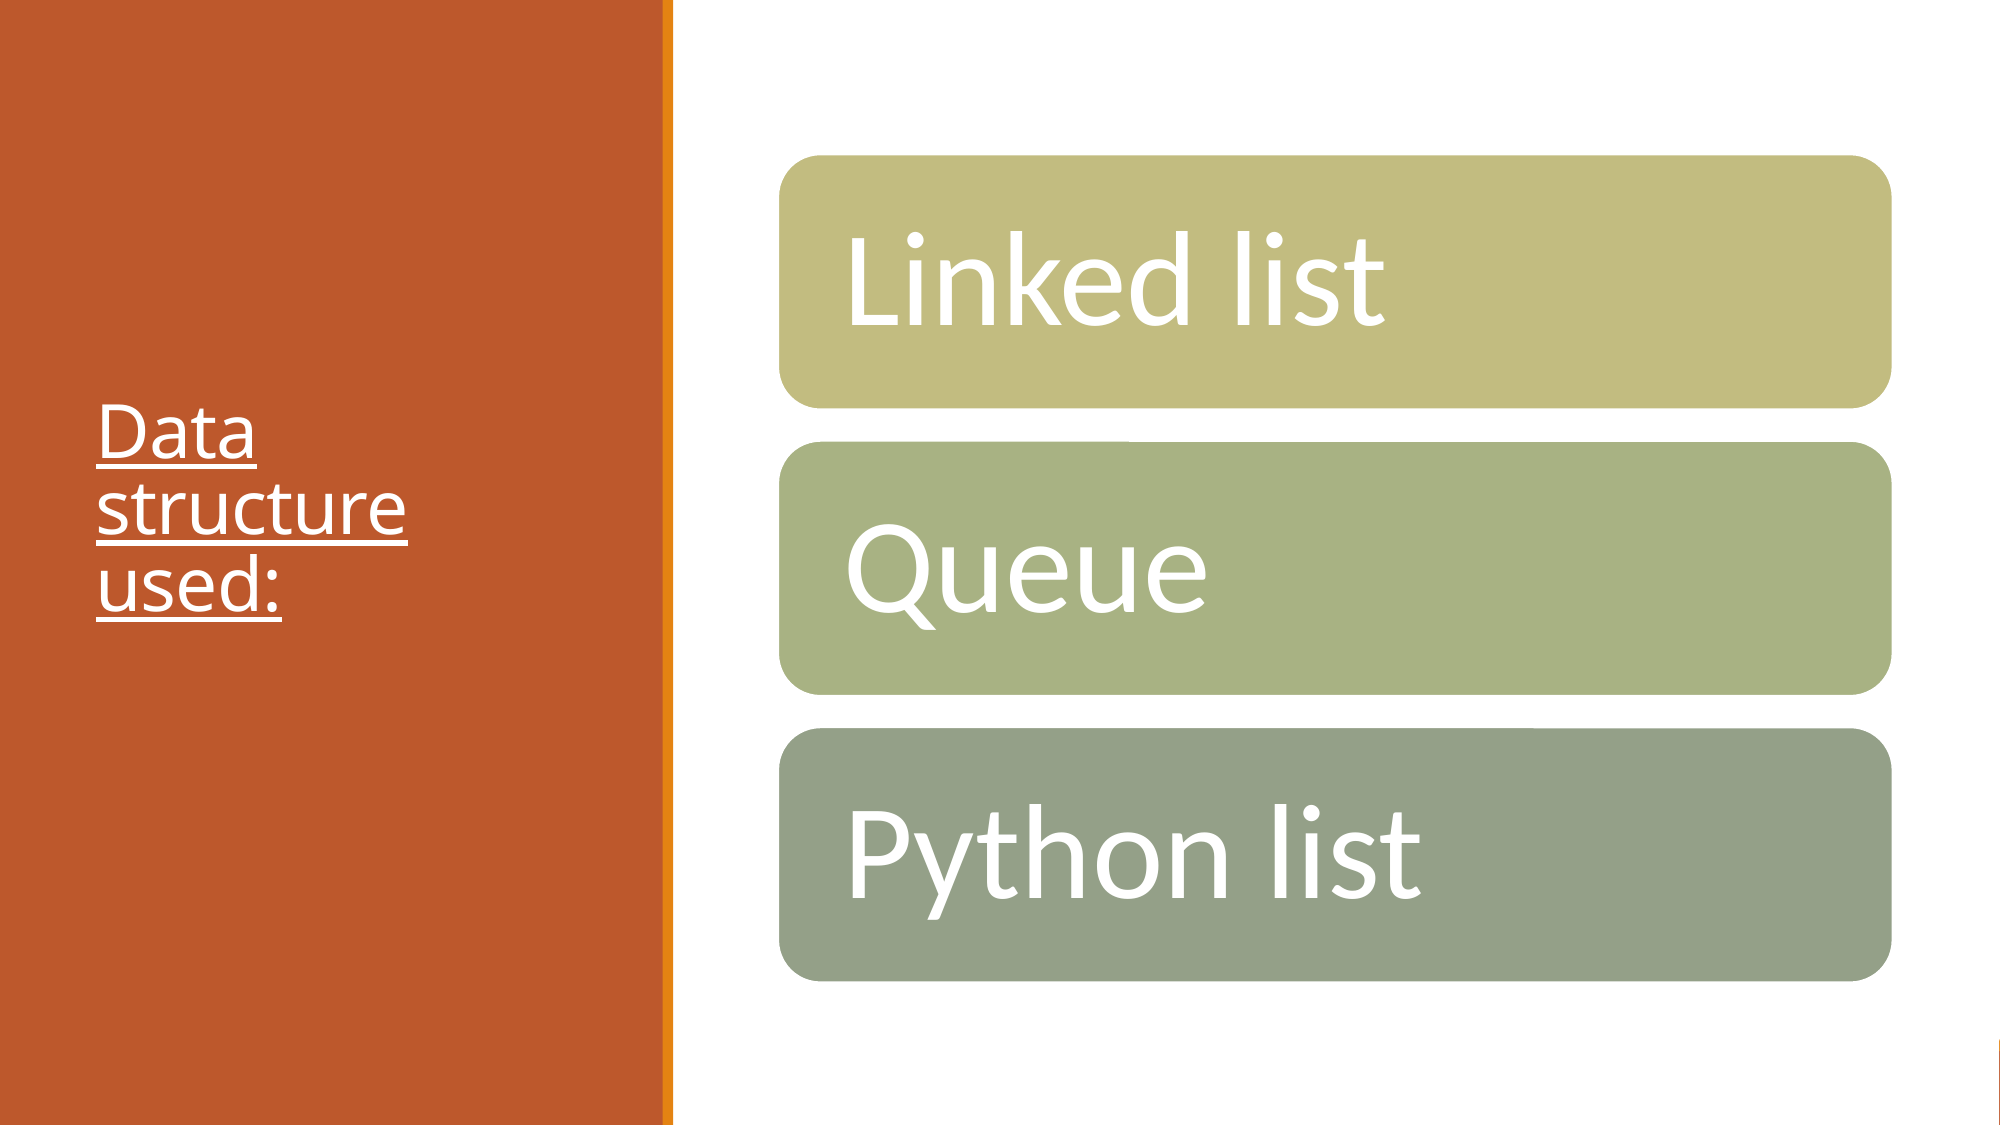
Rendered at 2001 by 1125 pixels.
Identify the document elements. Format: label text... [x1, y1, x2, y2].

text_box [674, 0, 2000, 1125]
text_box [777, 104, 1894, 1033]
text_box [661, 0, 674, 282]
text_box [0, 0, 661, 1125]
text_box Data structure used: [80, 84, 587, 1032]
text_box [661, 296, 674, 1125]
